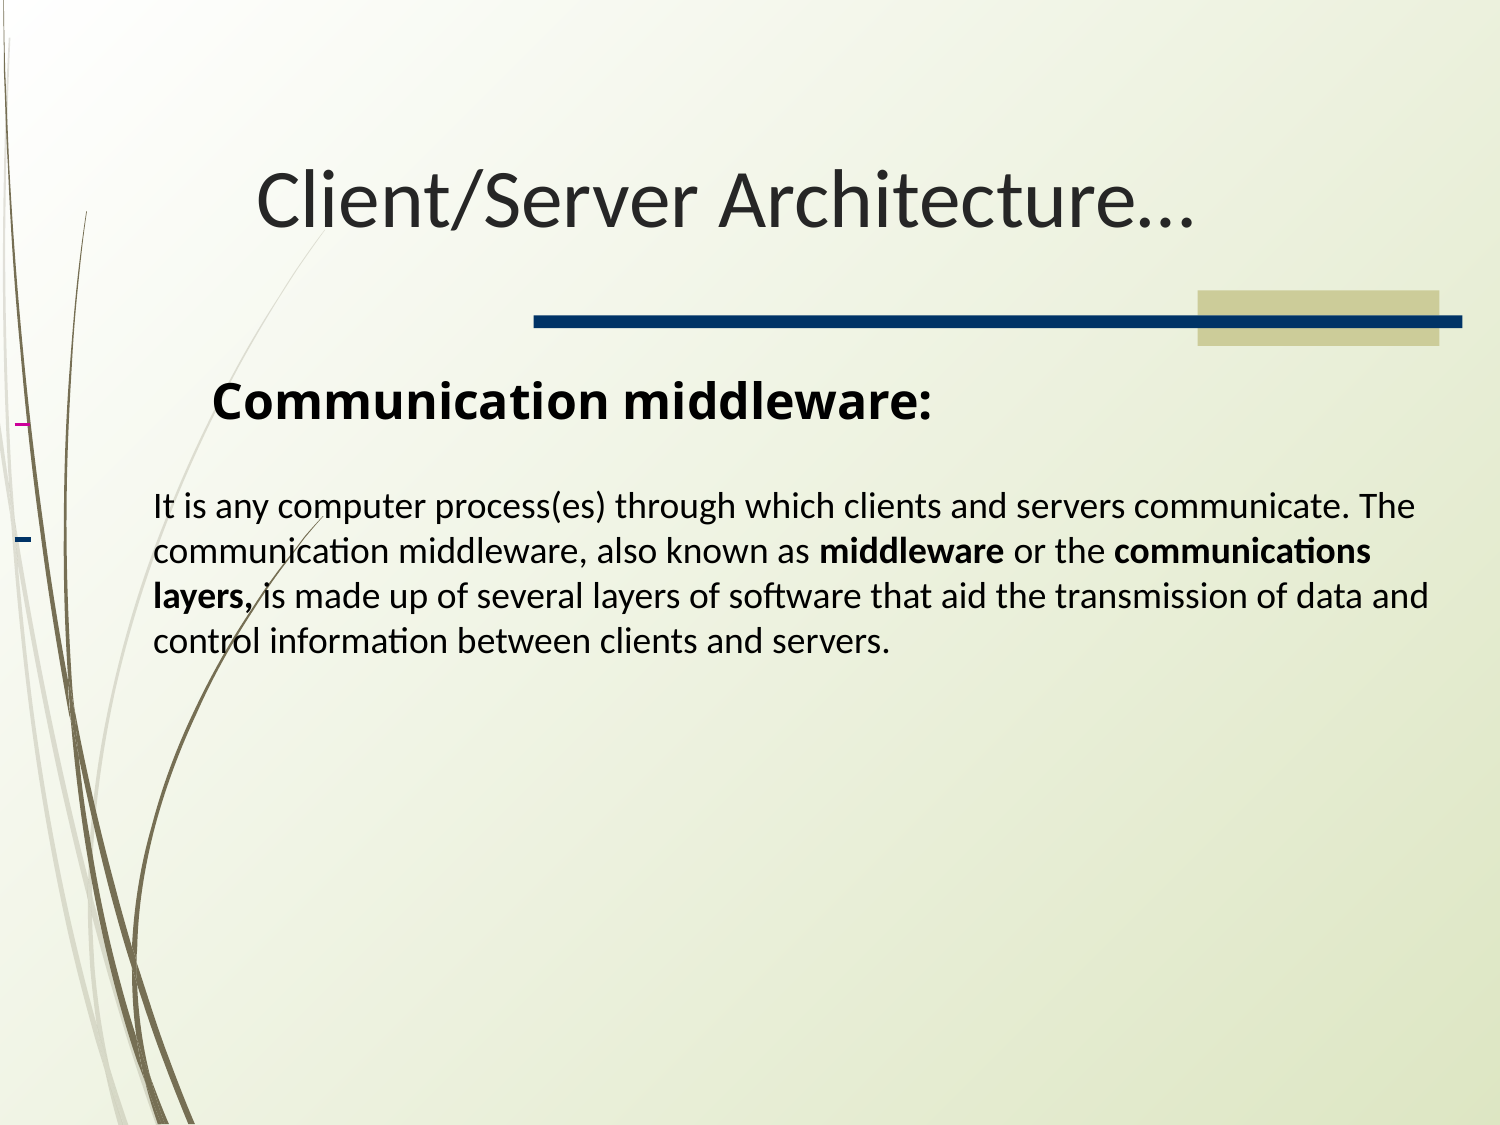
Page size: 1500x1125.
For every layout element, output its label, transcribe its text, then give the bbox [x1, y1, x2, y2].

text_box It is any computer process(es) through which clients and servers communicate. The communication middleware, also known as middleware or the communications layers, is made up of several layers of software that aid the transmission of data and control information between clients and servers. [136, 473, 1465, 669]
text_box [533, 290, 1463, 329]
title Client/Server Architecture… [254, 142, 1448, 333]
text_box Communication middleware: [12, 309, 1450, 545]
